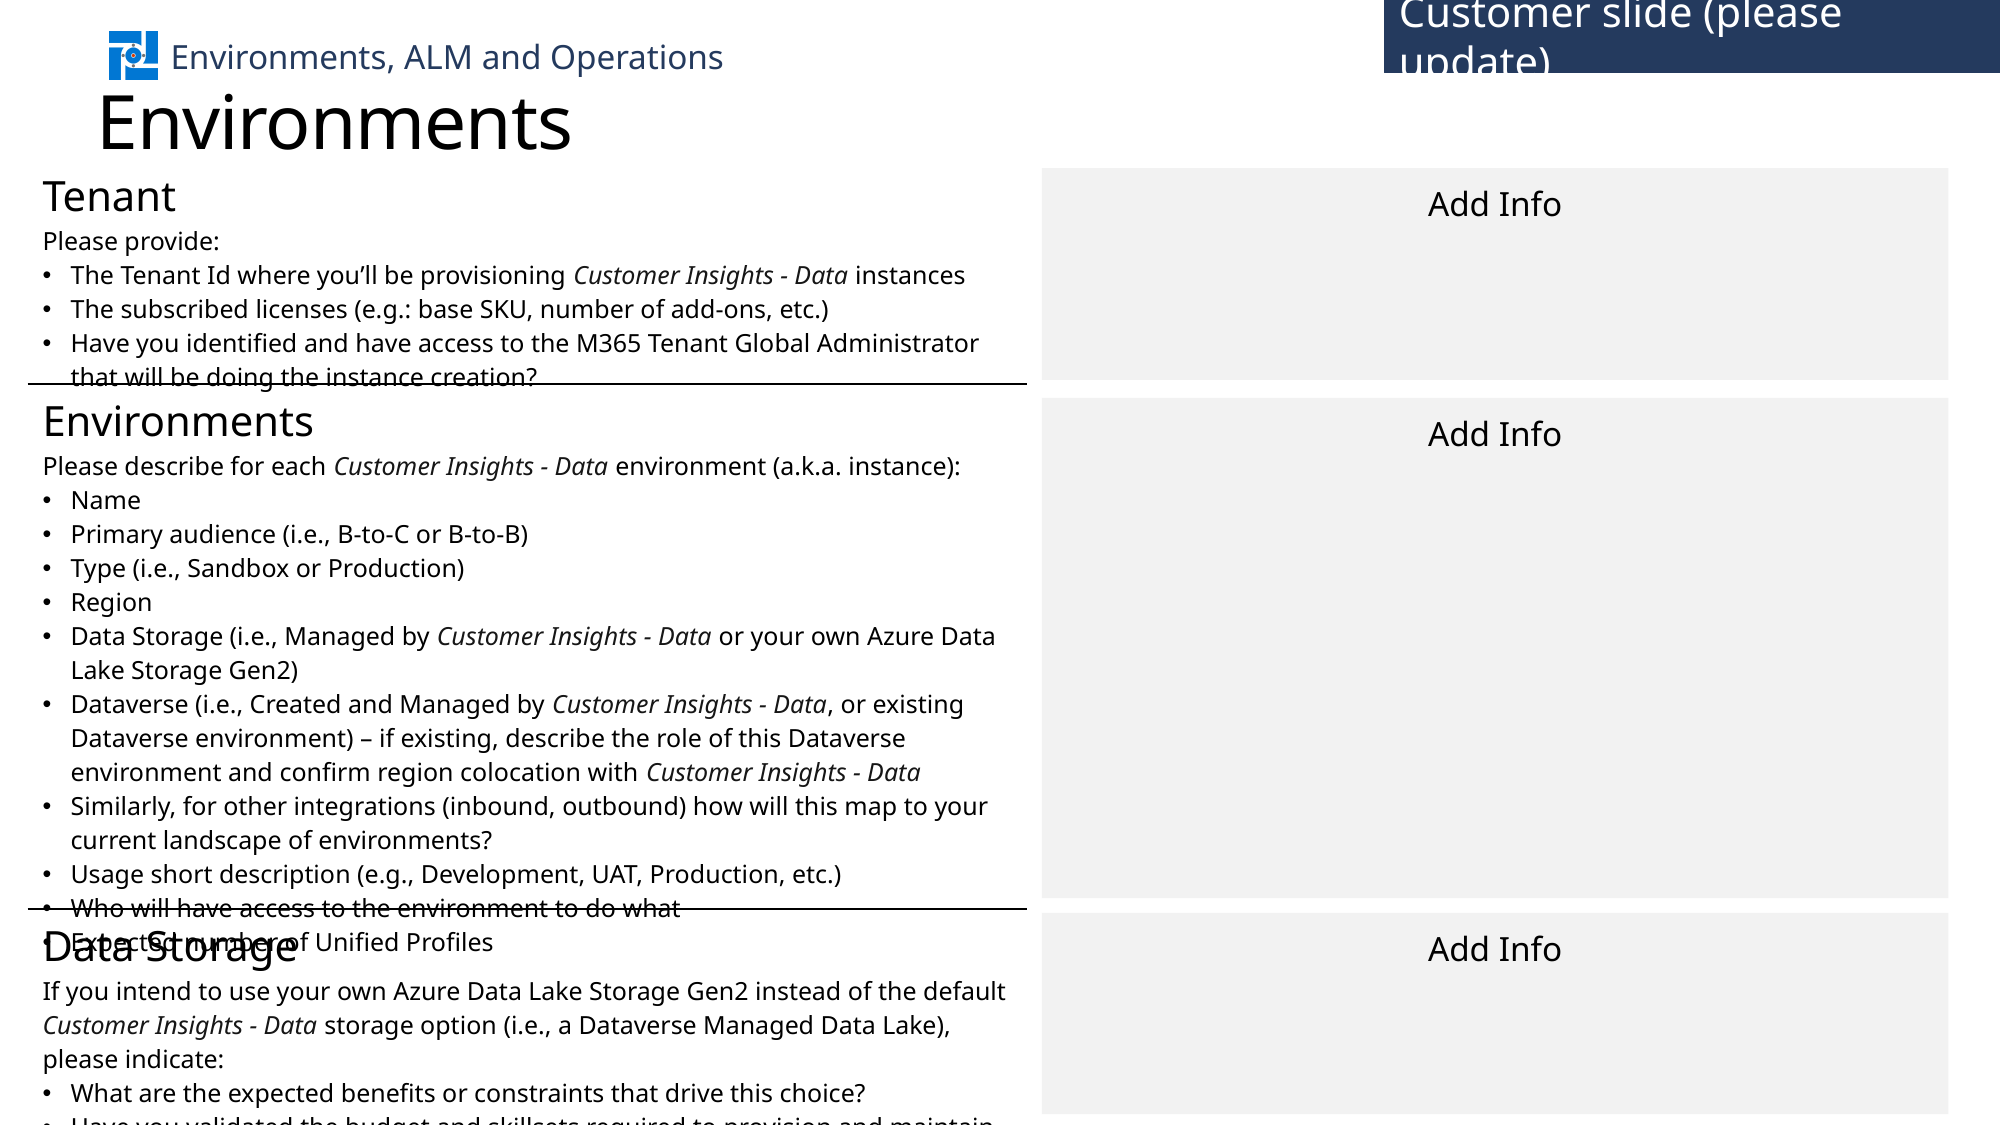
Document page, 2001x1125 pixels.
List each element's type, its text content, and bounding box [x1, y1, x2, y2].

picture [108, 30, 159, 80]
table_header Tenant Please provide: The Tenant Id where you’ll be provisioning Customer Insights - Data instances The subscribed licenses (e.g.: base SKU, number of add-ons, etc.) Have you identified and have access to the M365 Tenant Global Administrator that will be doing the instance creation? [28, 159, 1027, 383]
table_cell Environments Please describe for each Customer Insights - Data environment (a.k.a. instance): Name Primary audience (i.e., B-to-C or B-to-B) Type (i.e., Sandbox or Production) Region Data Storage (i.e., Managed by Customer Insights - Data or your own Azure Data Lake Storage Gen2) Dataverse (i.e., Created and Managed by Customer Insights - Data, or existing Dataverse environment) – if existing, describe the role of this Dataverse environment and confirm region colocation with Customer Insights - Data Similarly, for other integrations (inbound, outbound) how will this map to your current landscape of environments? Usage short description (e.g., Development, UAT, Production, etc.) Who will have access to the environment to do what Expected number of Unified Profiles [28, 385, 1027, 908]
text_box Environments, ALM and Operations [170, 36, 853, 77]
text_box Add Info [1041, 912, 1949, 1115]
text_box Add Info [1041, 167, 1949, 381]
text_box Customer slide (please update) [1383, 0, 2000, 74]
table_cell Data Storage If you intend to use your own Azure Data Lake Storage Gen2 instead of the default Customer Insights - Data storage option (i.e., a Dataverse Managed Data Lake), please indicate: What are the expected benefits or constraints that drive this choice? Have you validated the budget and skillsets required to provision and maintain this? [28, 910, 1027, 1125]
text_box Add Info [1041, 397, 1949, 899]
title Environments [96, 75, 1904, 166]
